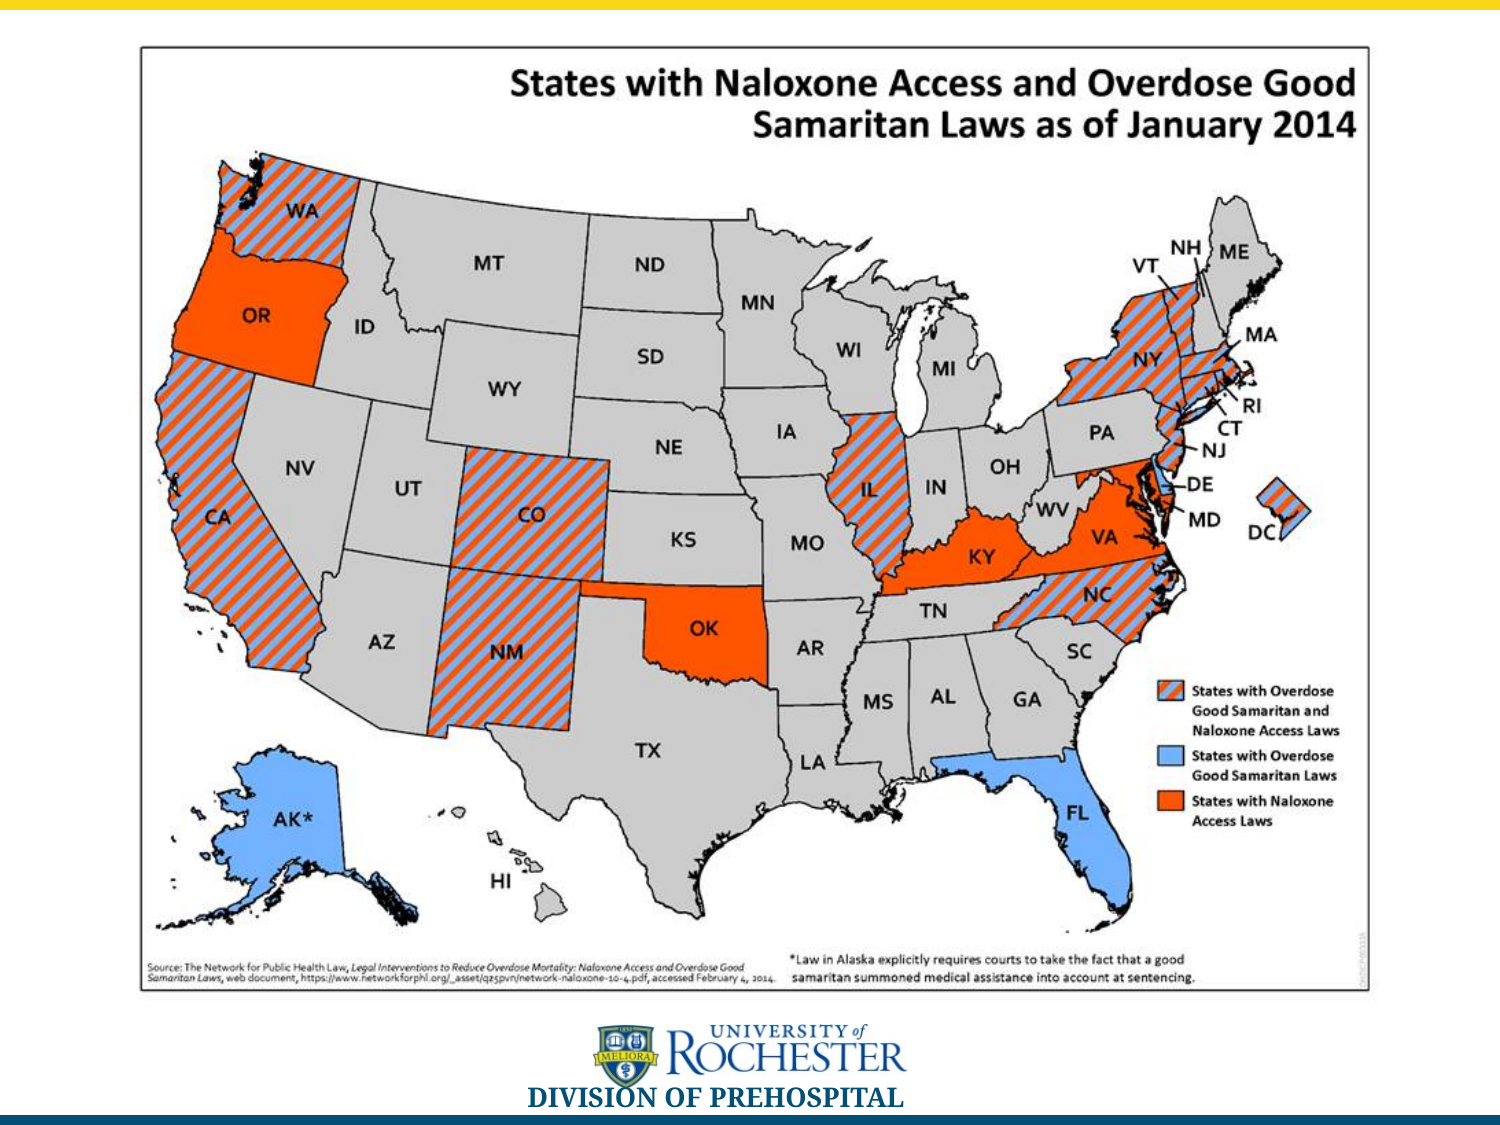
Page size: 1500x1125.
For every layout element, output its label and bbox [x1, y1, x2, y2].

picture [93, 24, 1411, 1013]
picture [593, 1024, 907, 1089]
